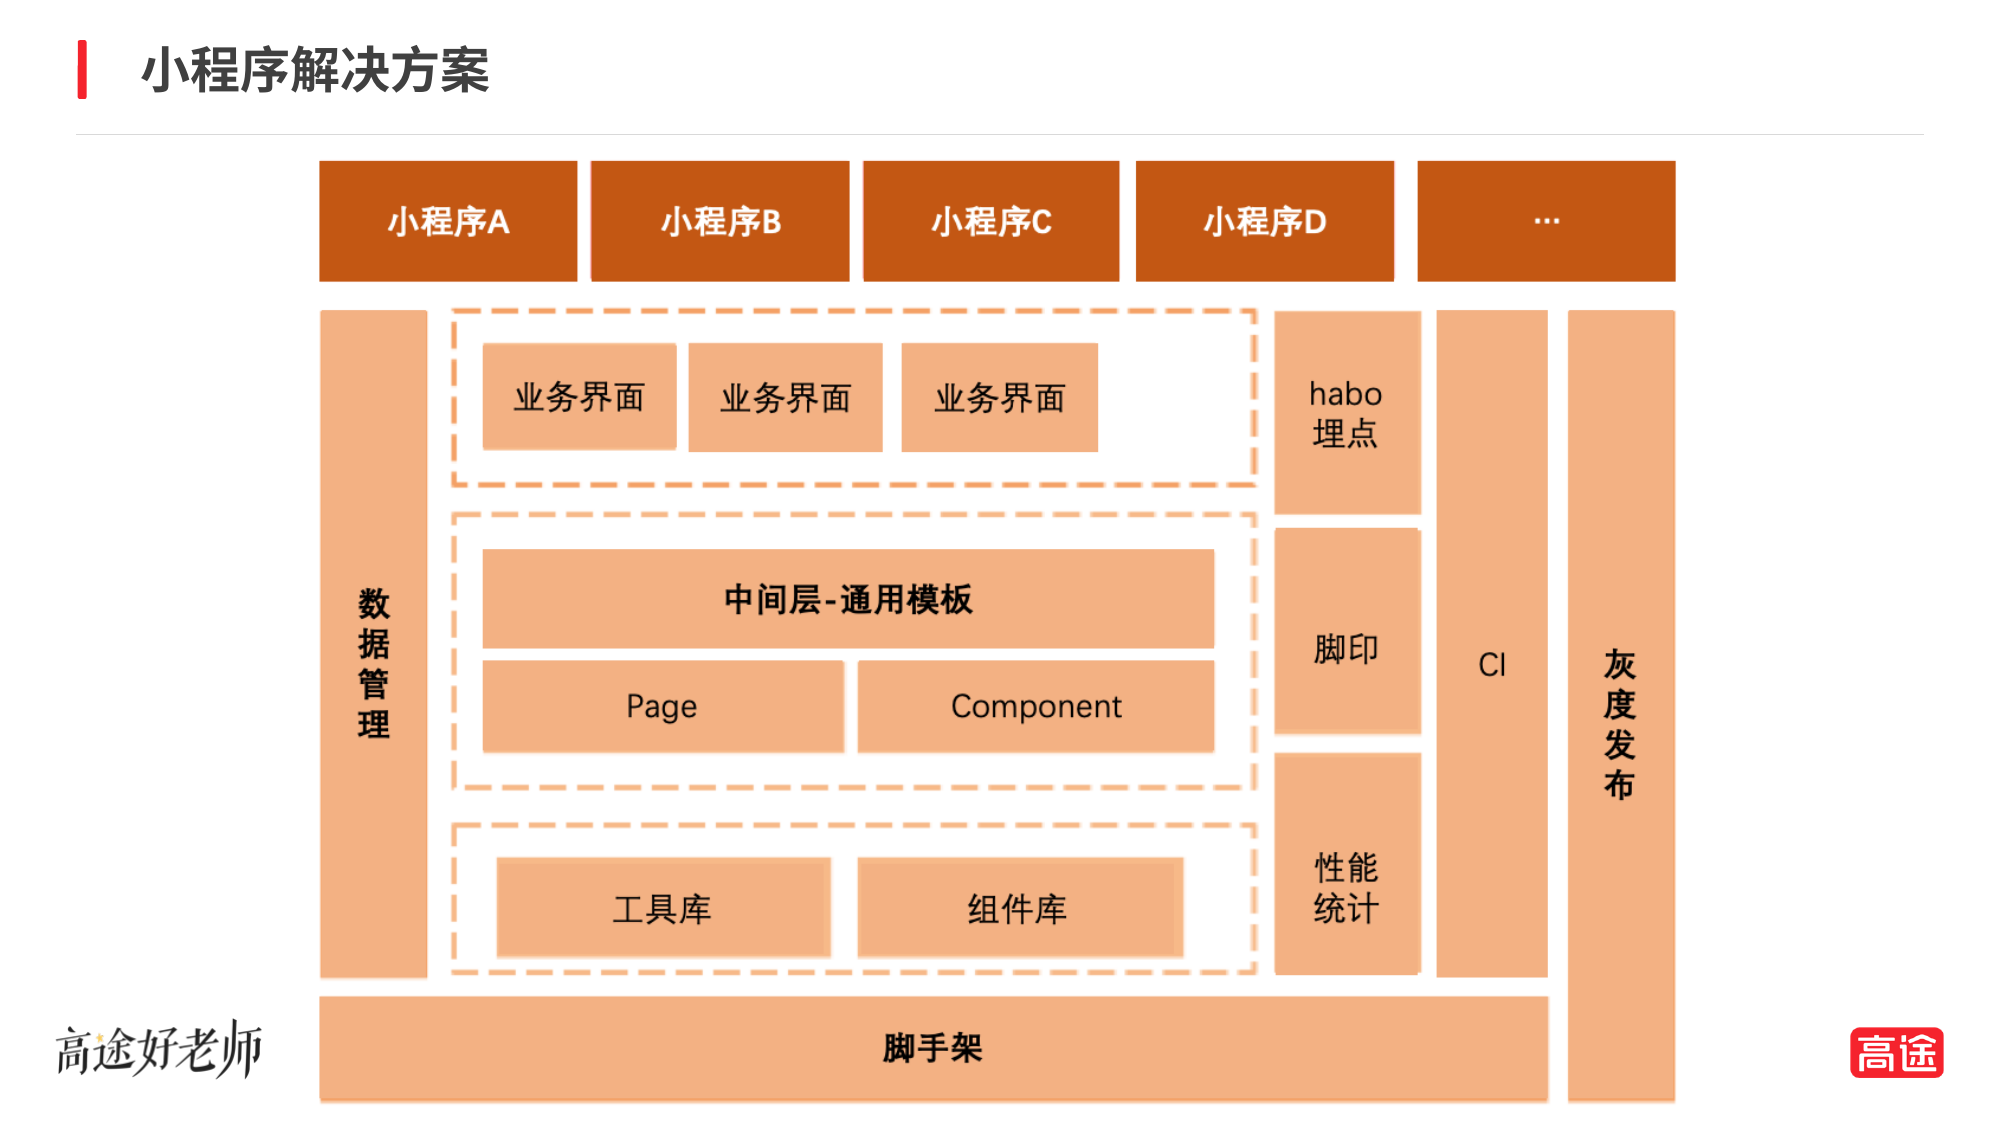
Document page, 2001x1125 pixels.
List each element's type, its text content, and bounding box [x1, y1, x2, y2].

picture [284, 135, 1716, 1122]
picture [1850, 1027, 1944, 1078]
picture [55, 1018, 262, 1080]
list 小程序解决方案 [125, 30, 1293, 100]
